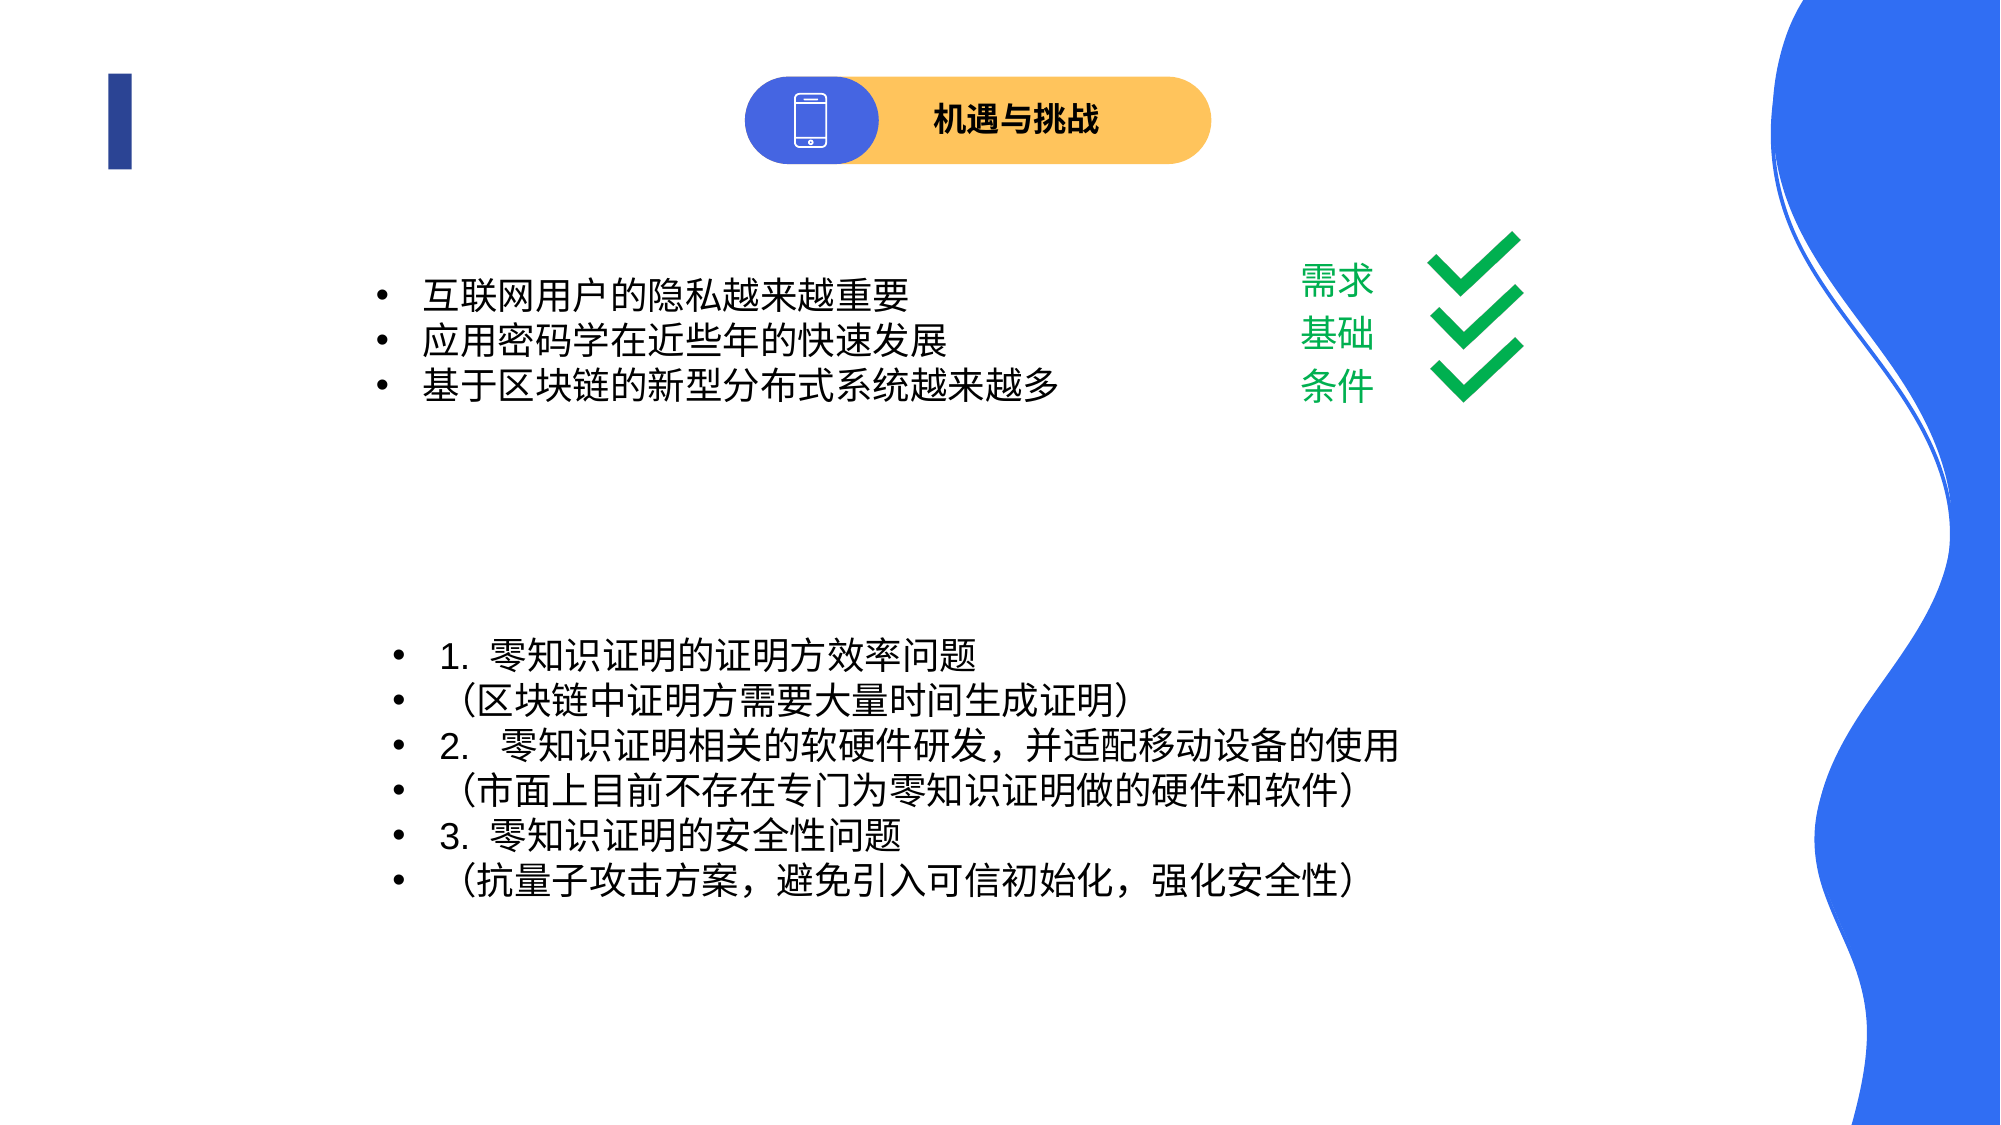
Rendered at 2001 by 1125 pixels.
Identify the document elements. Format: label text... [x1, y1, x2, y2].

text_box 条件 [1285, 355, 1401, 416]
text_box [744, 76, 1212, 165]
picture [1426, 215, 1525, 417]
text_box 1. 零知识证明的证明方效率问题 （区块链中证明方需要大量时间生成证明） 2. 零知识证明相关的软硬件研发，并适配移动设备的使用 （市面上目前不存在专门为零知识证明做的硬件和软件） 3. 零知识证明的安全性问题 （抗量子攻击方案，避免引入可信初始化，强化安全性） [377, 624, 1430, 910]
text_box 基础 [1285, 302, 1401, 355]
text_box 需求 [1285, 249, 1401, 302]
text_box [1765, 0, 2000, 1125]
text_box 互联网用户的隐私越来越重要 应用密码学在近些年的快速发展 基于区块链的新型分布式系统越来越多 [361, 265, 1239, 505]
